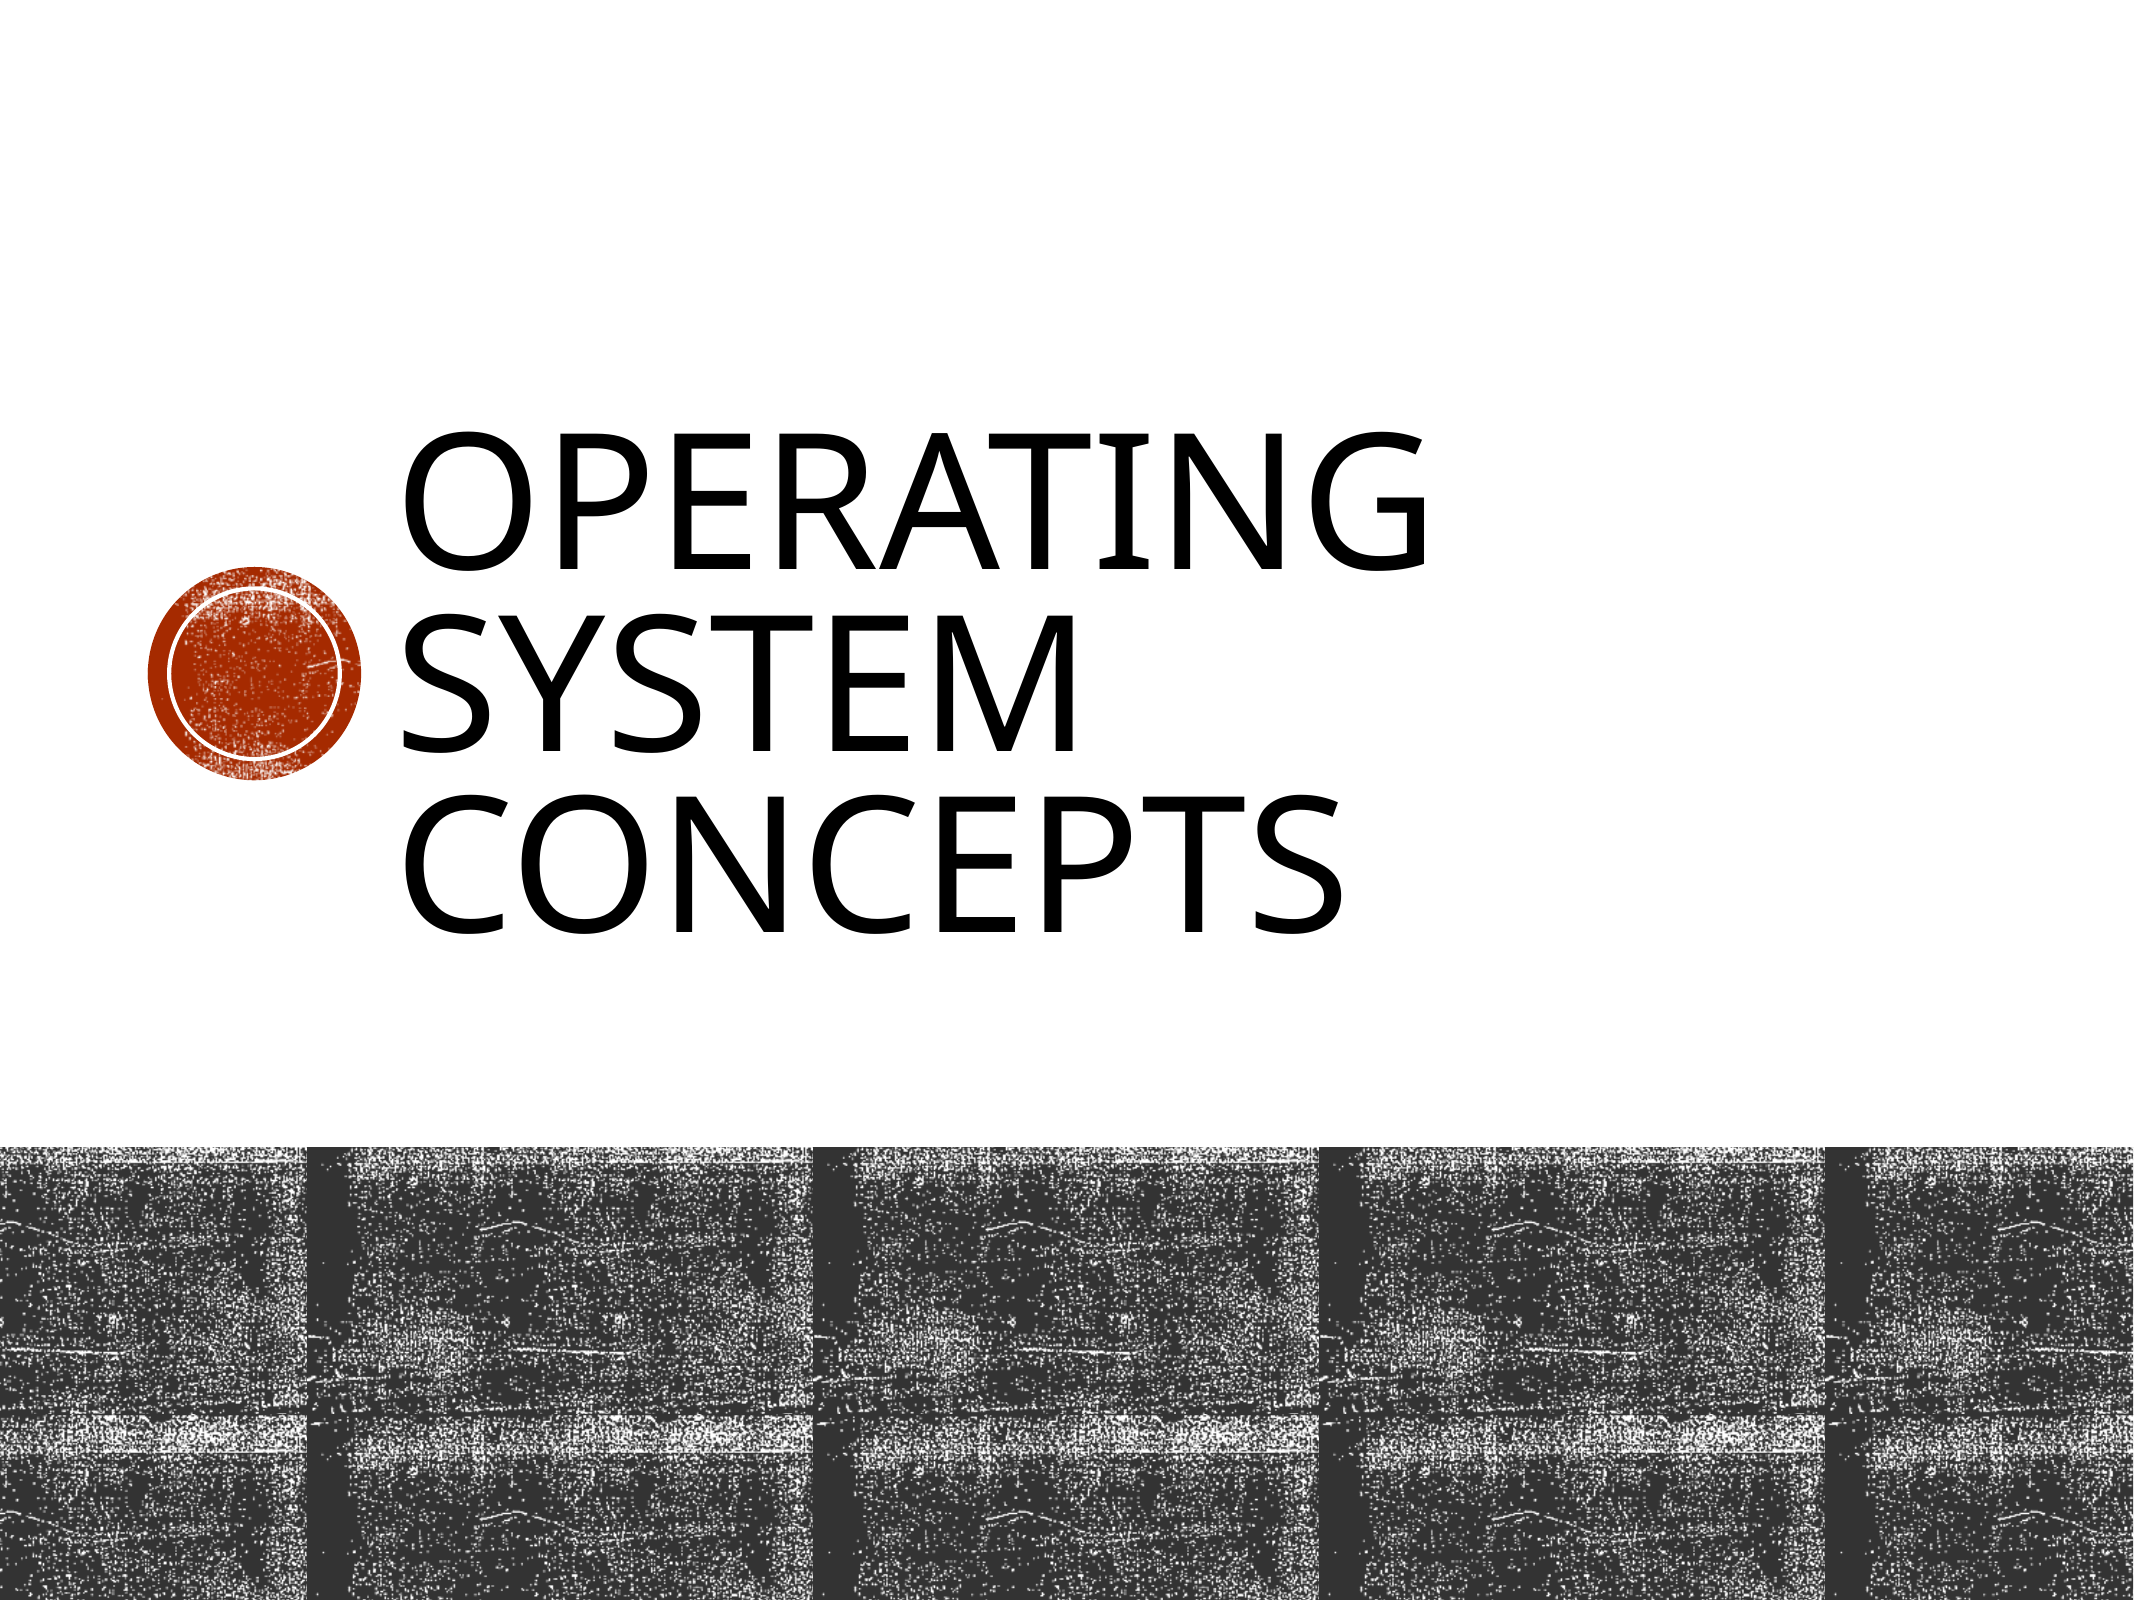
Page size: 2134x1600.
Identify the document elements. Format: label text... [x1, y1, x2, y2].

title Operating system concepts [379, 285, 2004, 1108]
